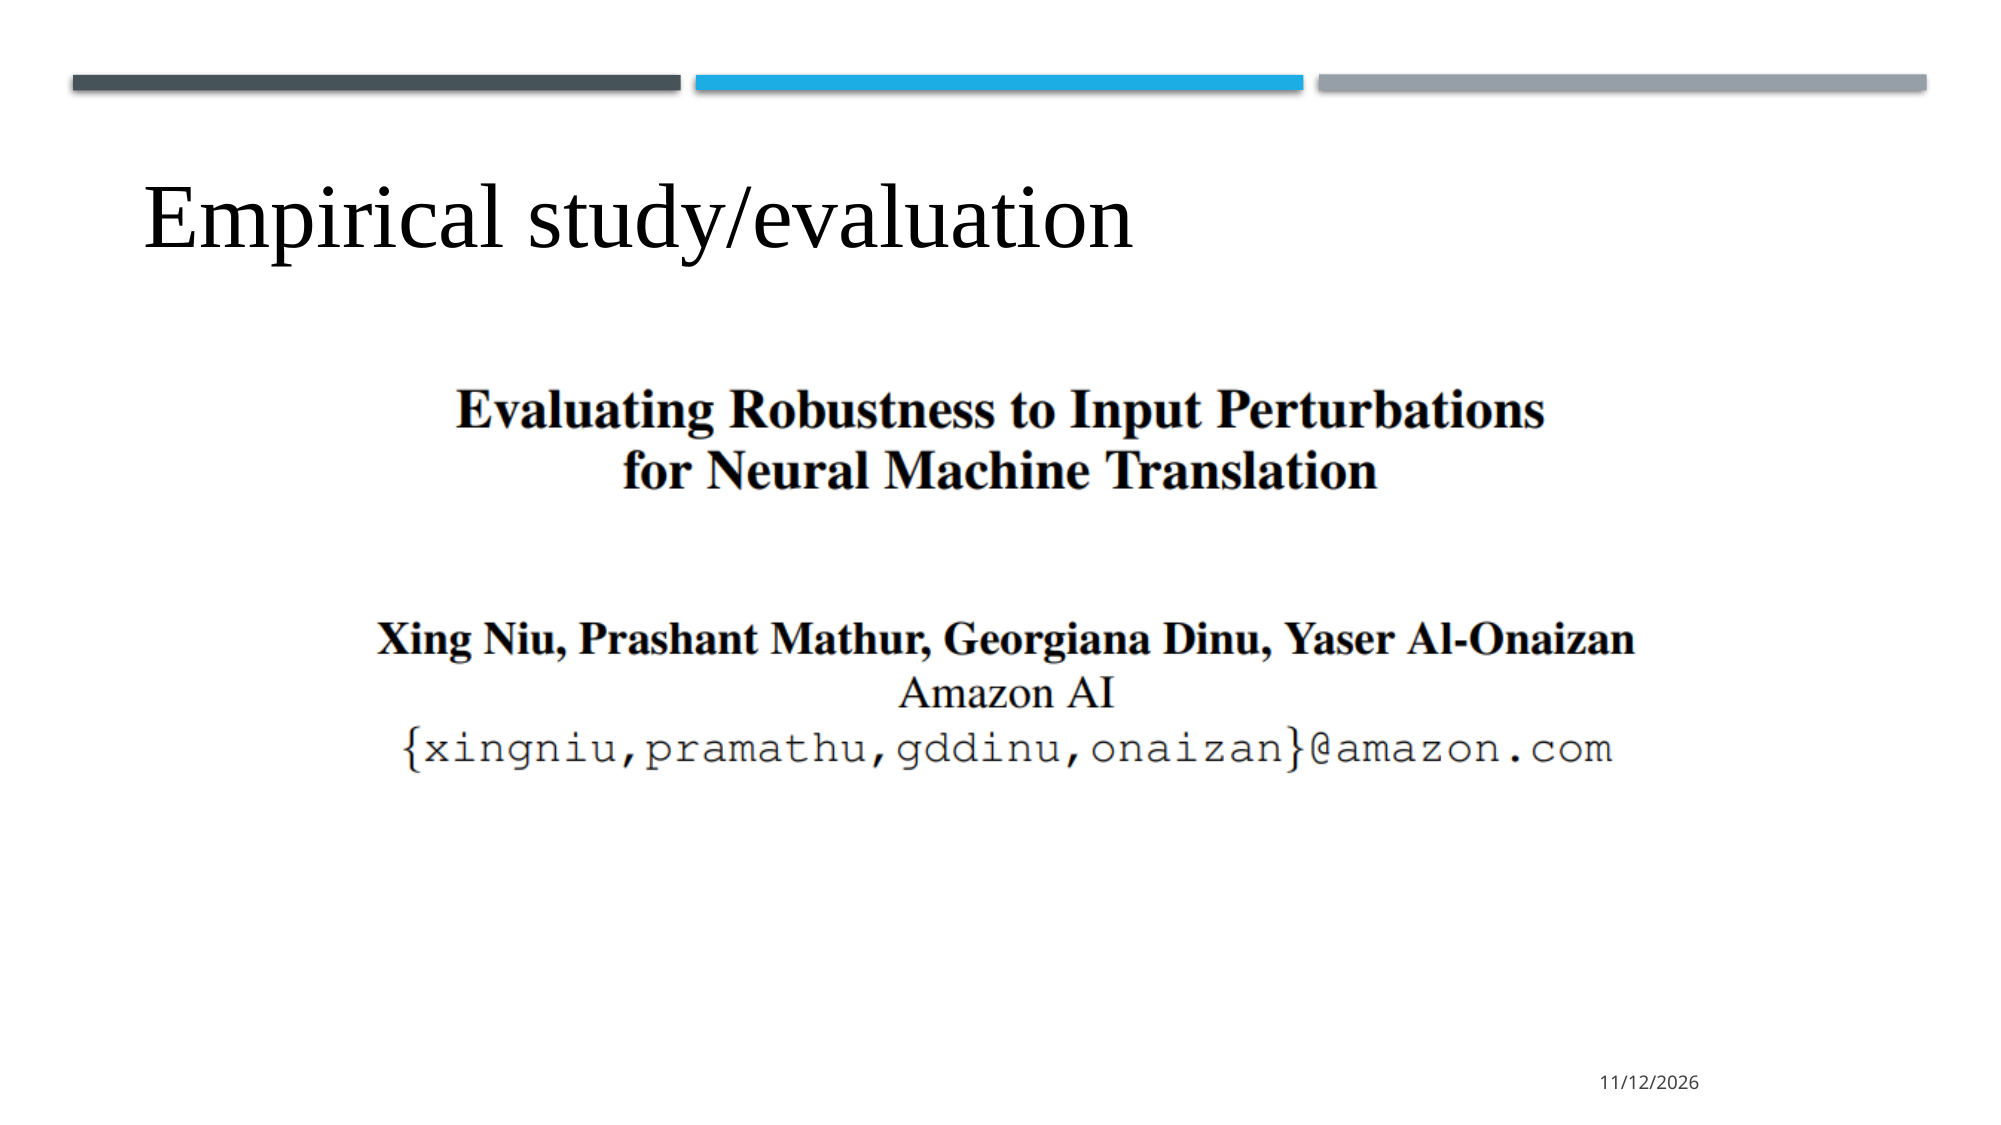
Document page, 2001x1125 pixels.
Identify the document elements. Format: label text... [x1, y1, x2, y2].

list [215, 263, 1729, 861]
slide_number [1247, 1053, 1715, 1114]
text_box Empirical study/evaluation [128, 148, 1920, 273]
